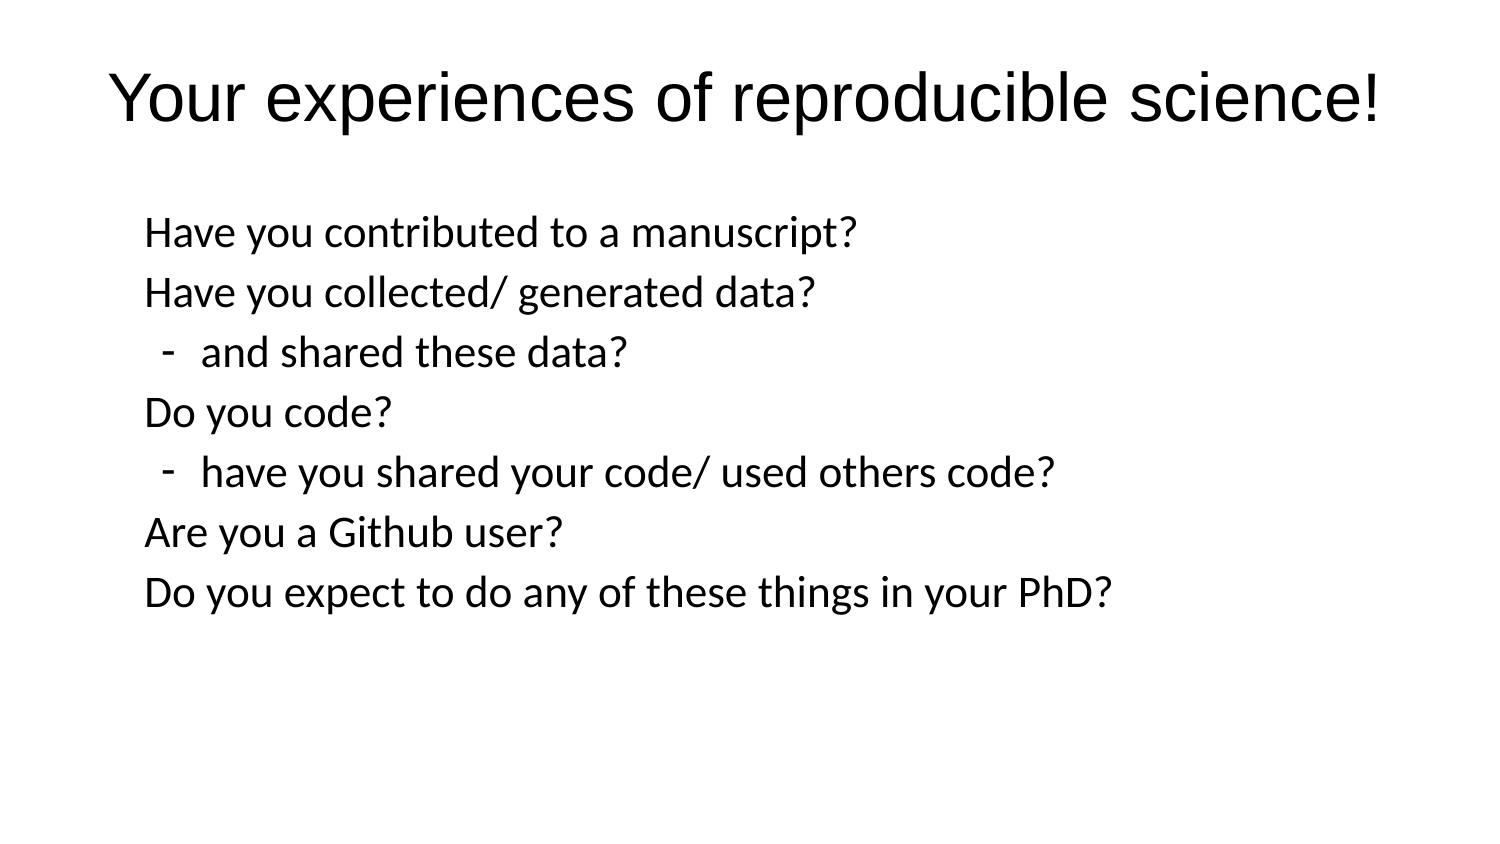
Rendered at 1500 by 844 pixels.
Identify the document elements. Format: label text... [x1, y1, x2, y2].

list Have you contributed to a manuscript? Have you collected/ generated data? and shared these data? Do you code? have you shared your code/ used others code? Are you a Github user? Do you expect to do any of these things in your PhD? [133, 196, 1473, 754]
text_box Your experiences of reproducible science! [45, 29, 1445, 170]
